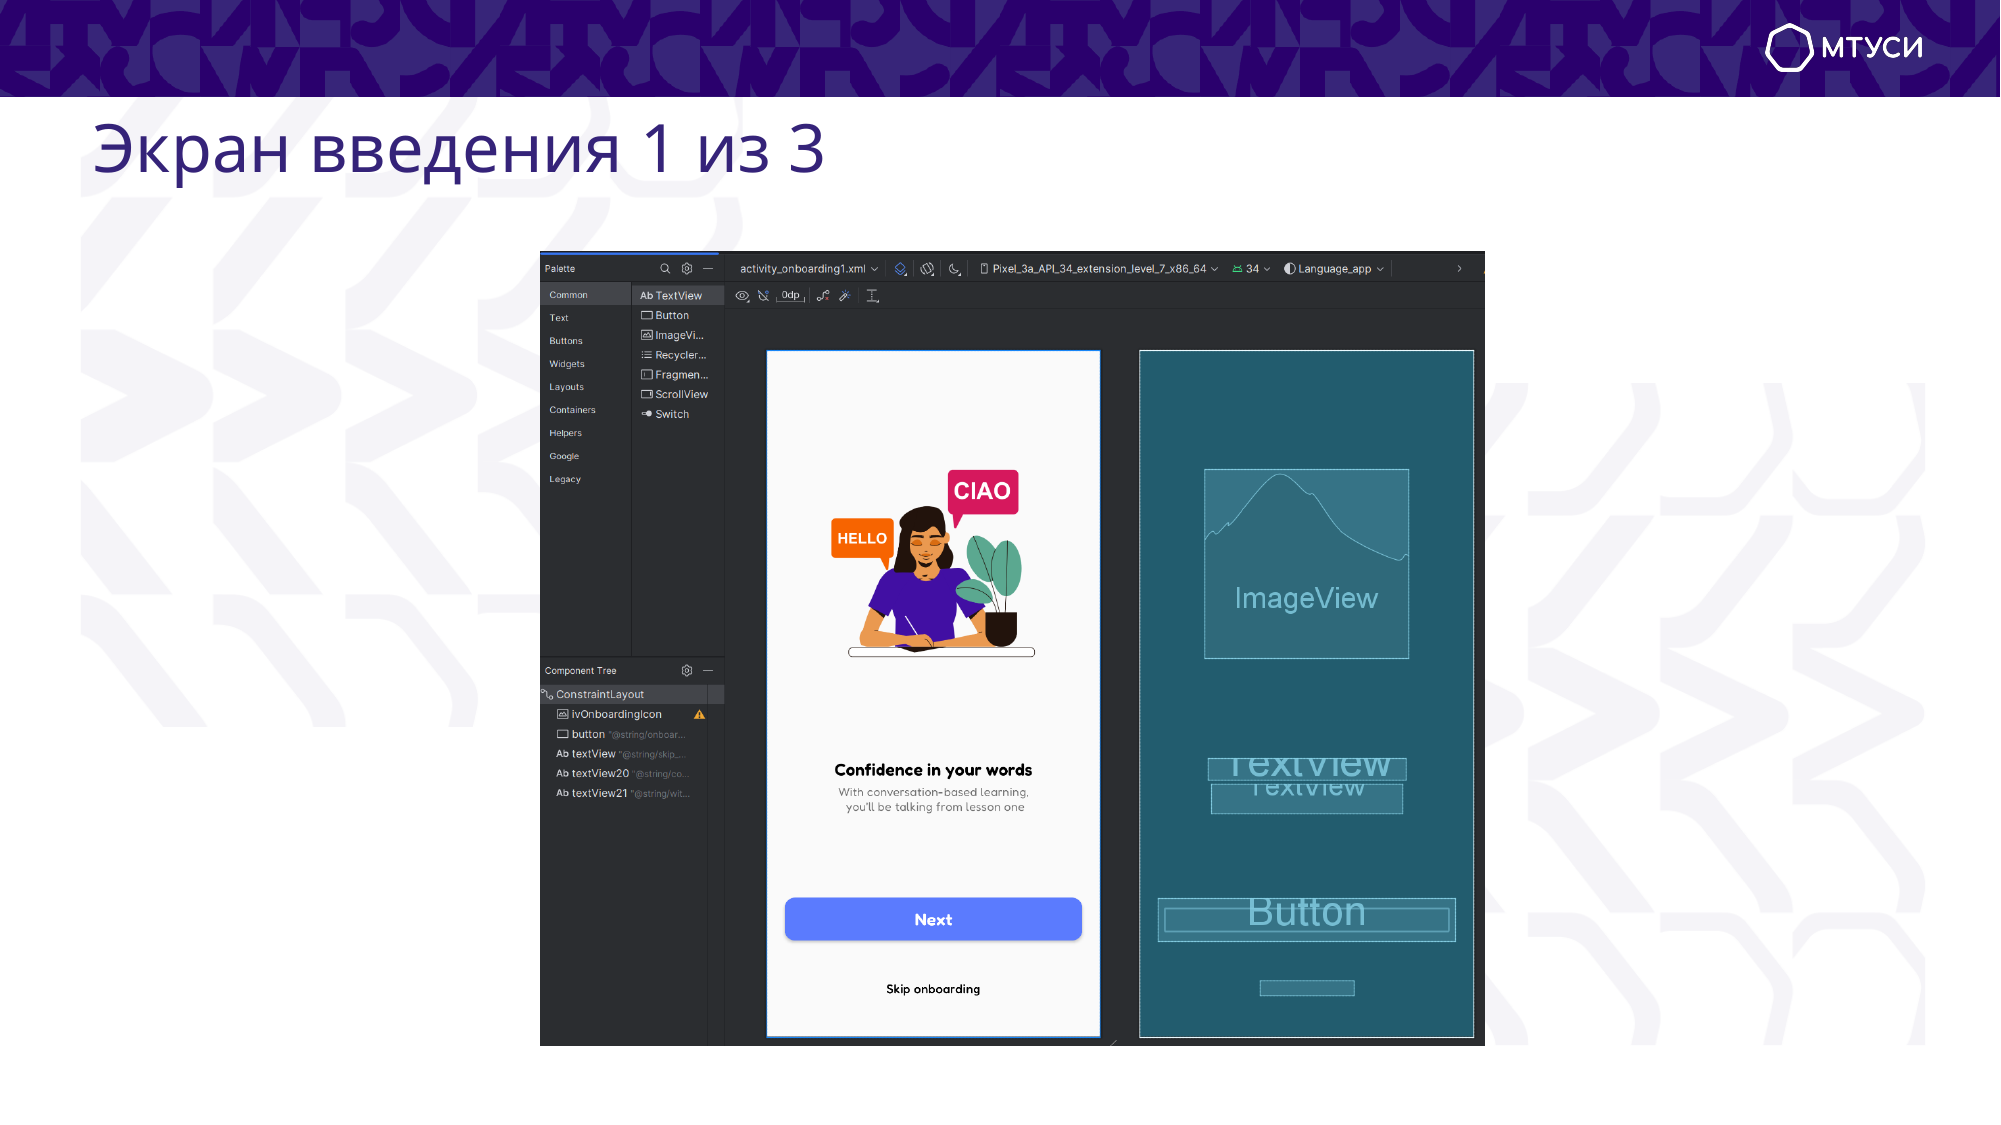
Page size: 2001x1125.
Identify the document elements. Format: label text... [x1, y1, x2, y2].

title Экран введения 1 из 3 [78, 98, 1921, 286]
picture [0, 0, 2000, 1111]
